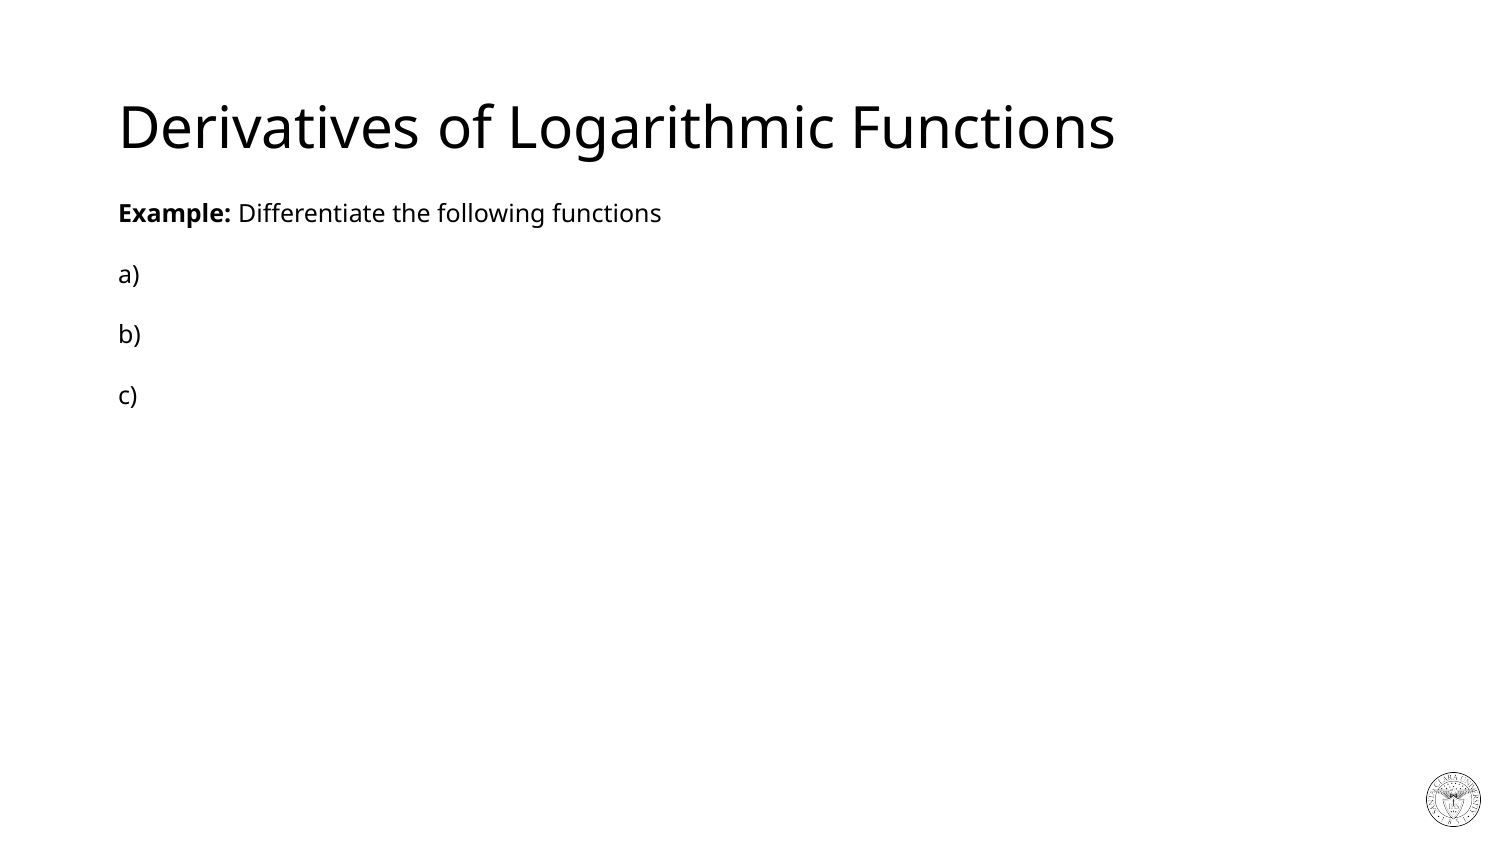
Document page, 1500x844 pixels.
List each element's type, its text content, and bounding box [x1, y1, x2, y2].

picture [1426, 772, 1481, 827]
title Derivatives of Logarithmic Functions [103, 44, 1397, 169]
